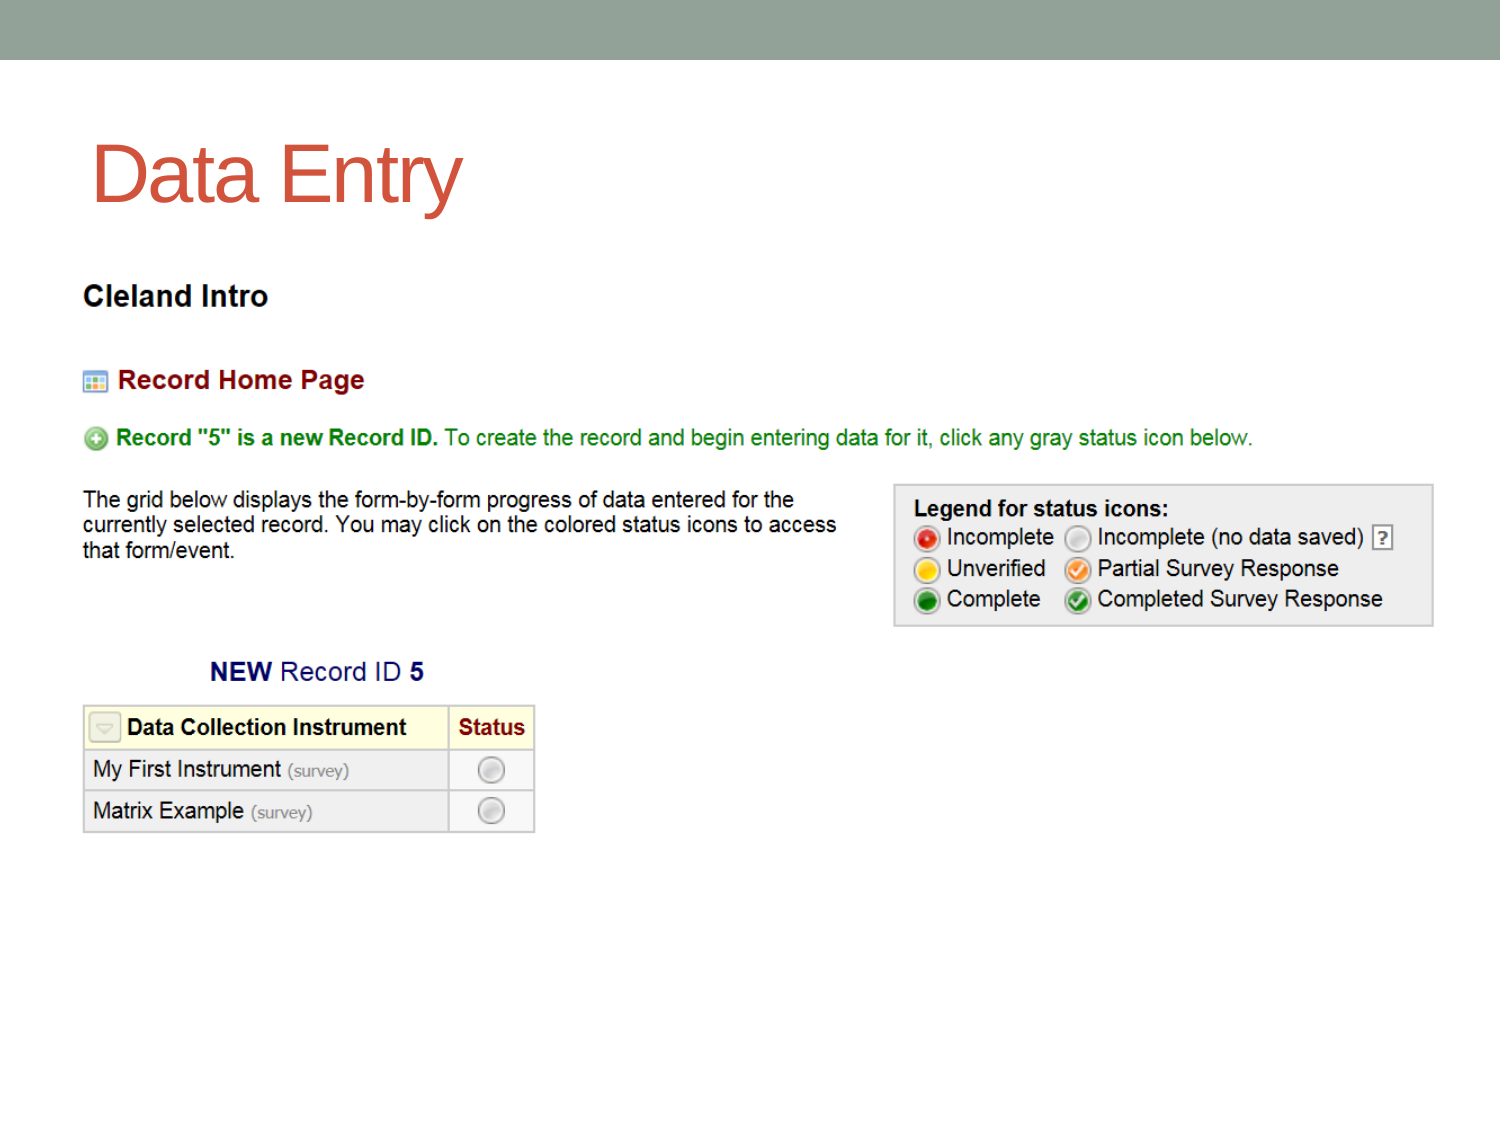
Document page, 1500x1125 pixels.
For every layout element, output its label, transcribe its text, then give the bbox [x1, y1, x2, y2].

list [49, 273, 1453, 886]
title Data Entry [75, 87, 1425, 250]
